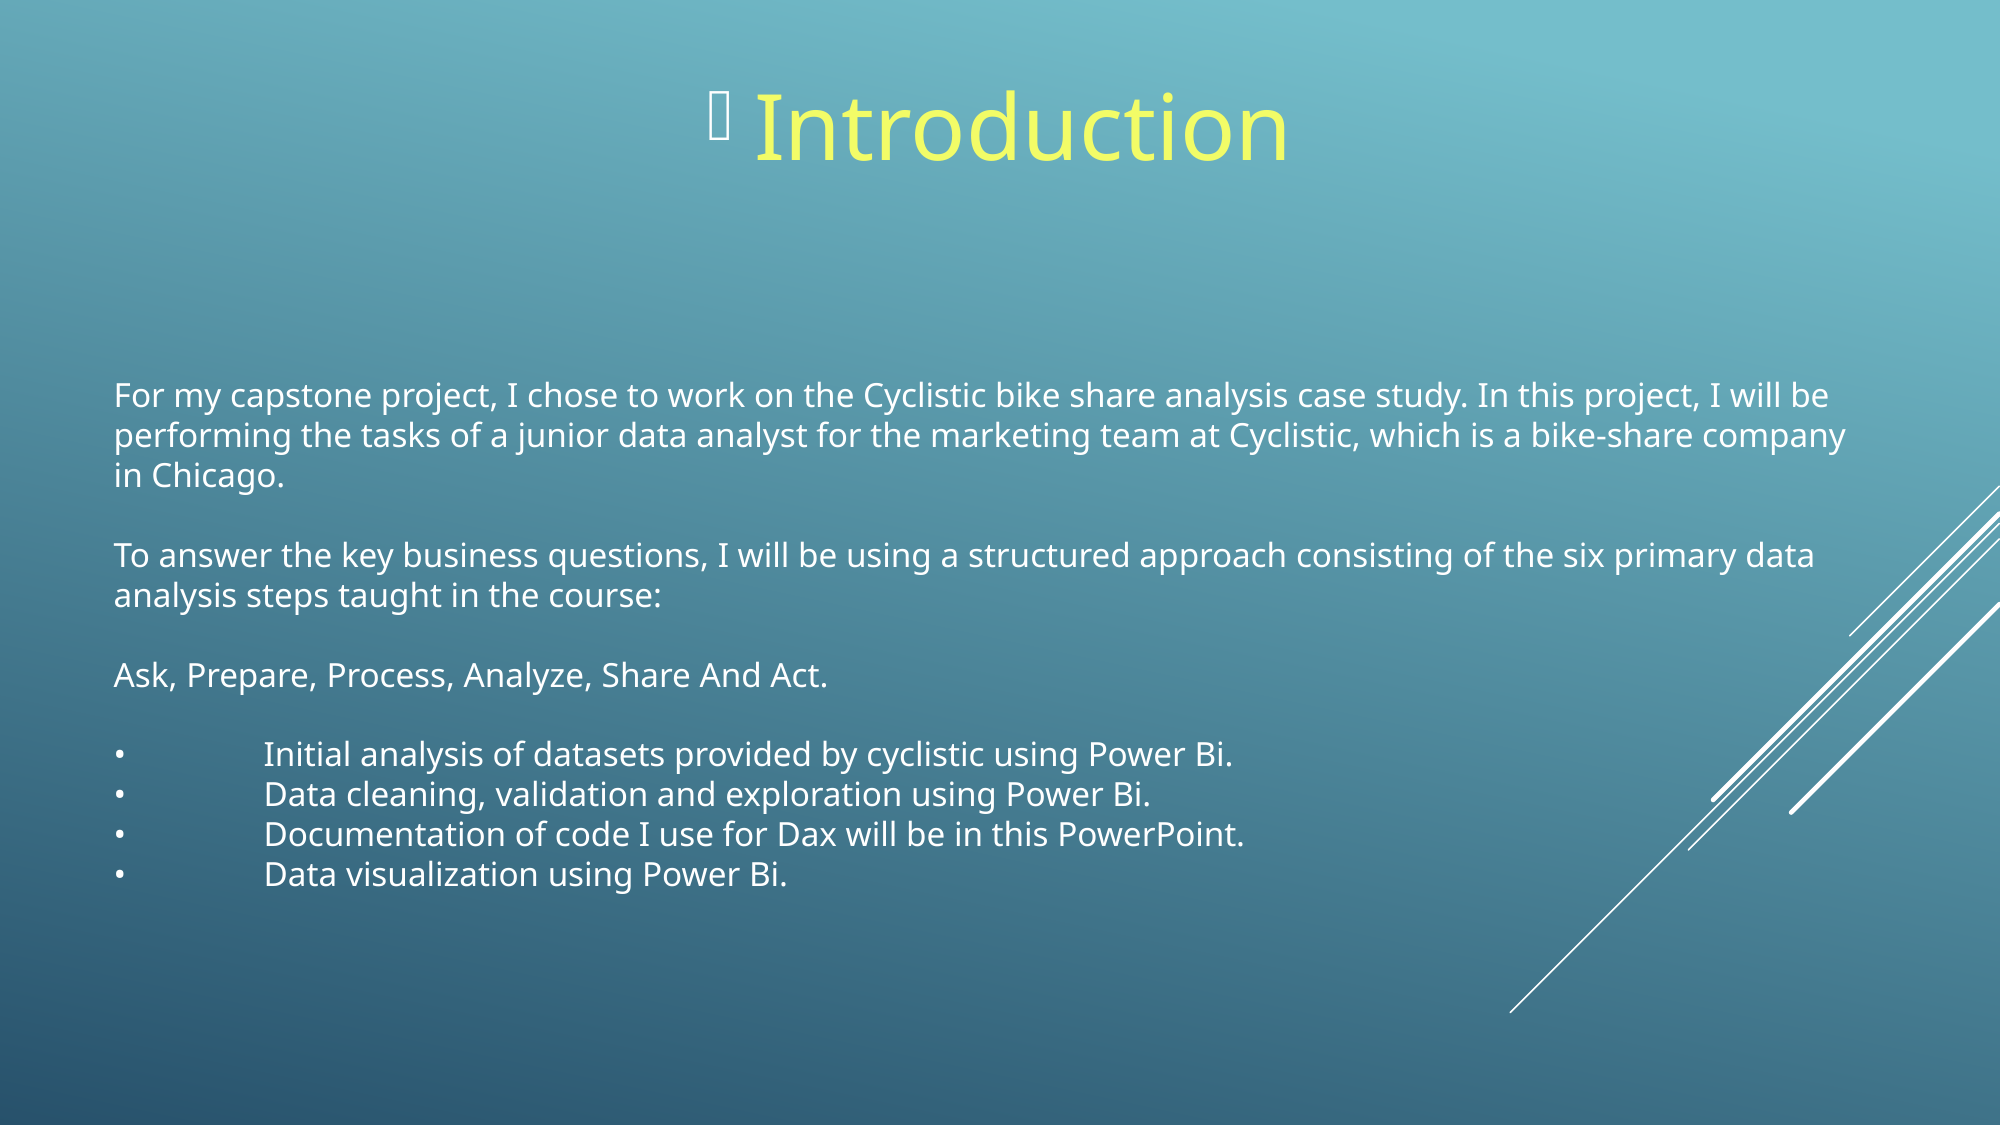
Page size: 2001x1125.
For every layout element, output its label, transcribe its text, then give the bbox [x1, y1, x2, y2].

list Introduction [530, 35, 1470, 212]
title For my capstone project, I chose to work on the Cyclistic bike share analysis case study. In this project, I will be performing the tasks of a junior data analyst for the marketing team at Cyclistic, which is a bike-share company in Chicago. To answer the key business questions, I will be using a structured approach consisting of the six primary data analysis steps taught in the course: Ask, Prepare, Process, Analyze, Share And Act. • Initial analysis of datasets provided by cyclistic using Power Bi. • Data cleaning, validation and exploration using Power Bi. • Documentation of code I use for Dax will be in this PowerPoint. • Data visualization using Power Bi. [98, 262, 1902, 1033]
